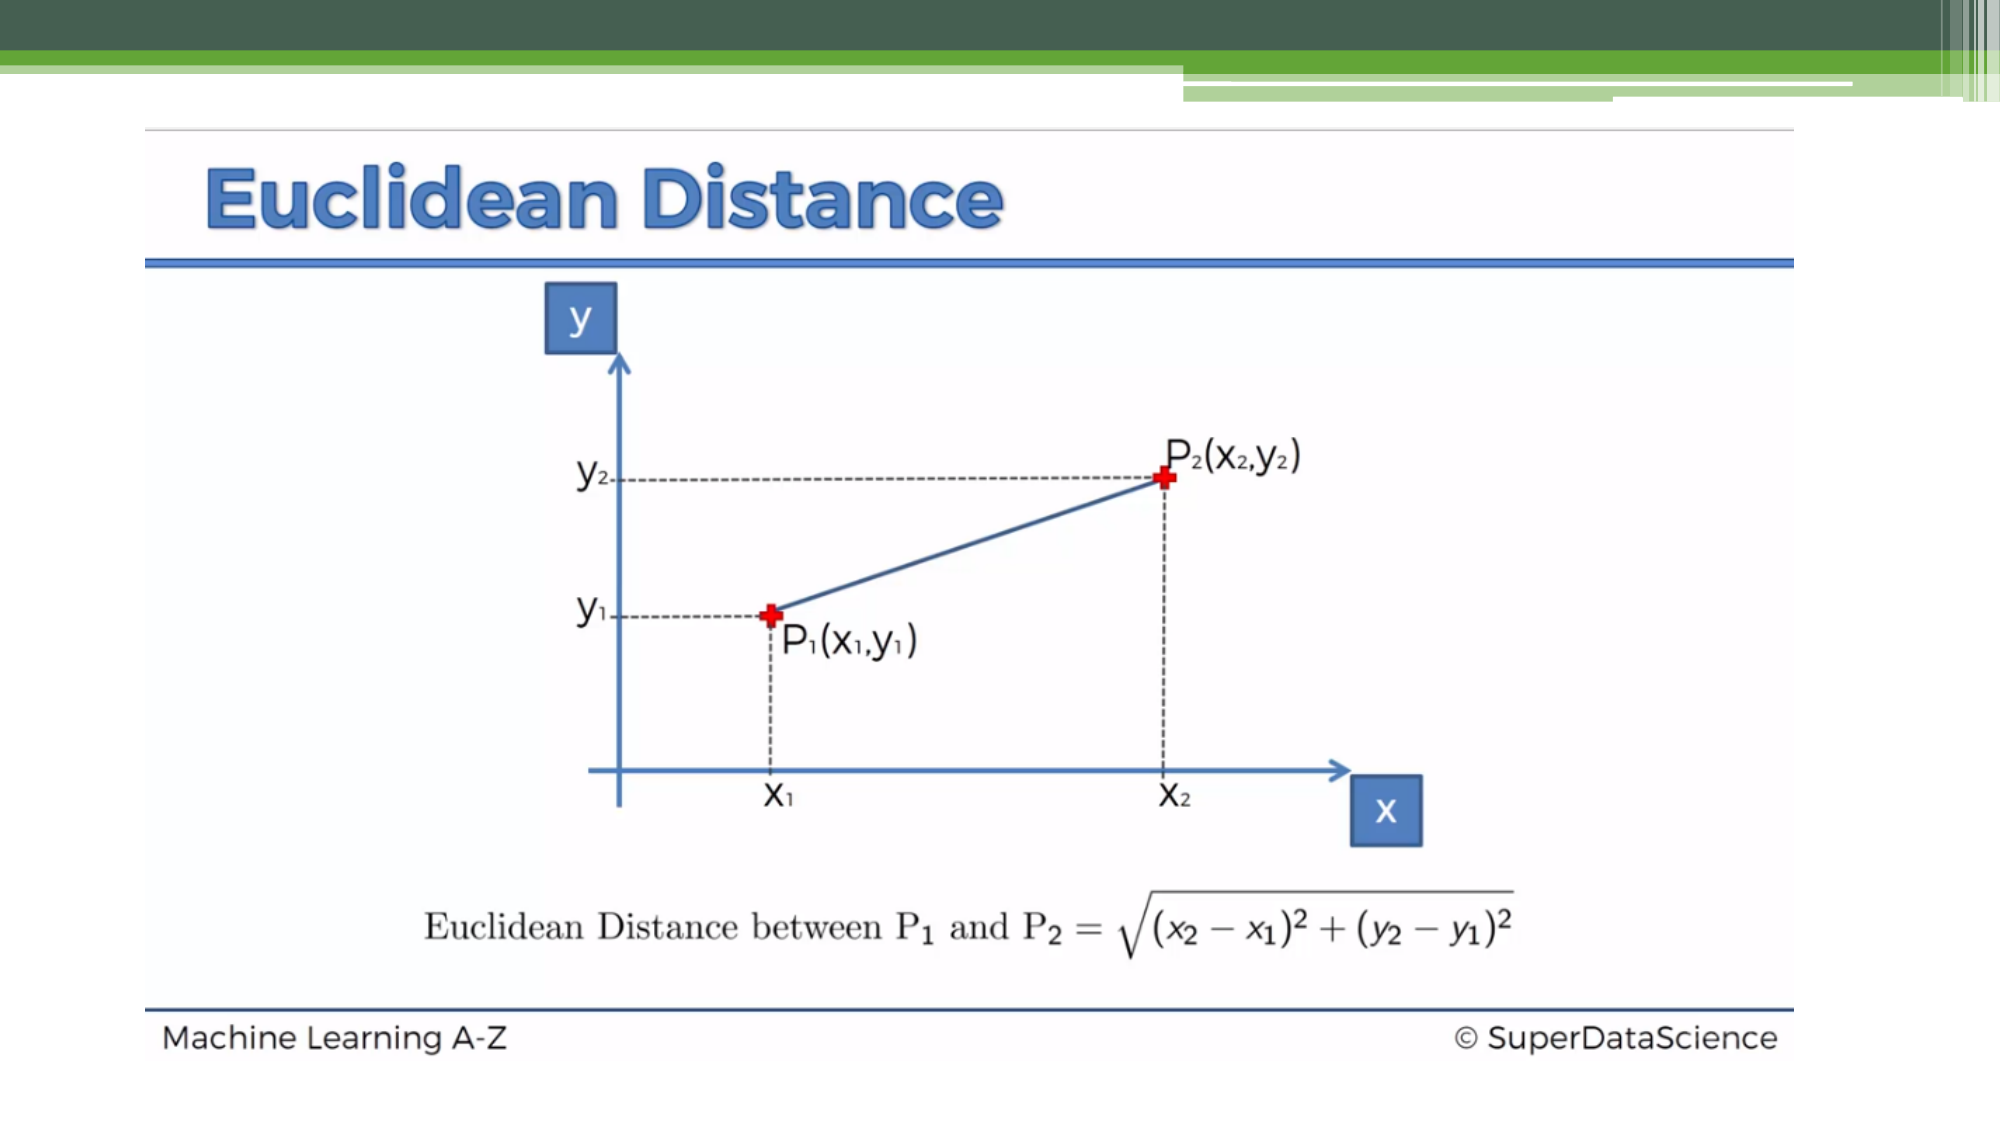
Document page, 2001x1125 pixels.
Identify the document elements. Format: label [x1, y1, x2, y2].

picture [145, 127, 1794, 1061]
